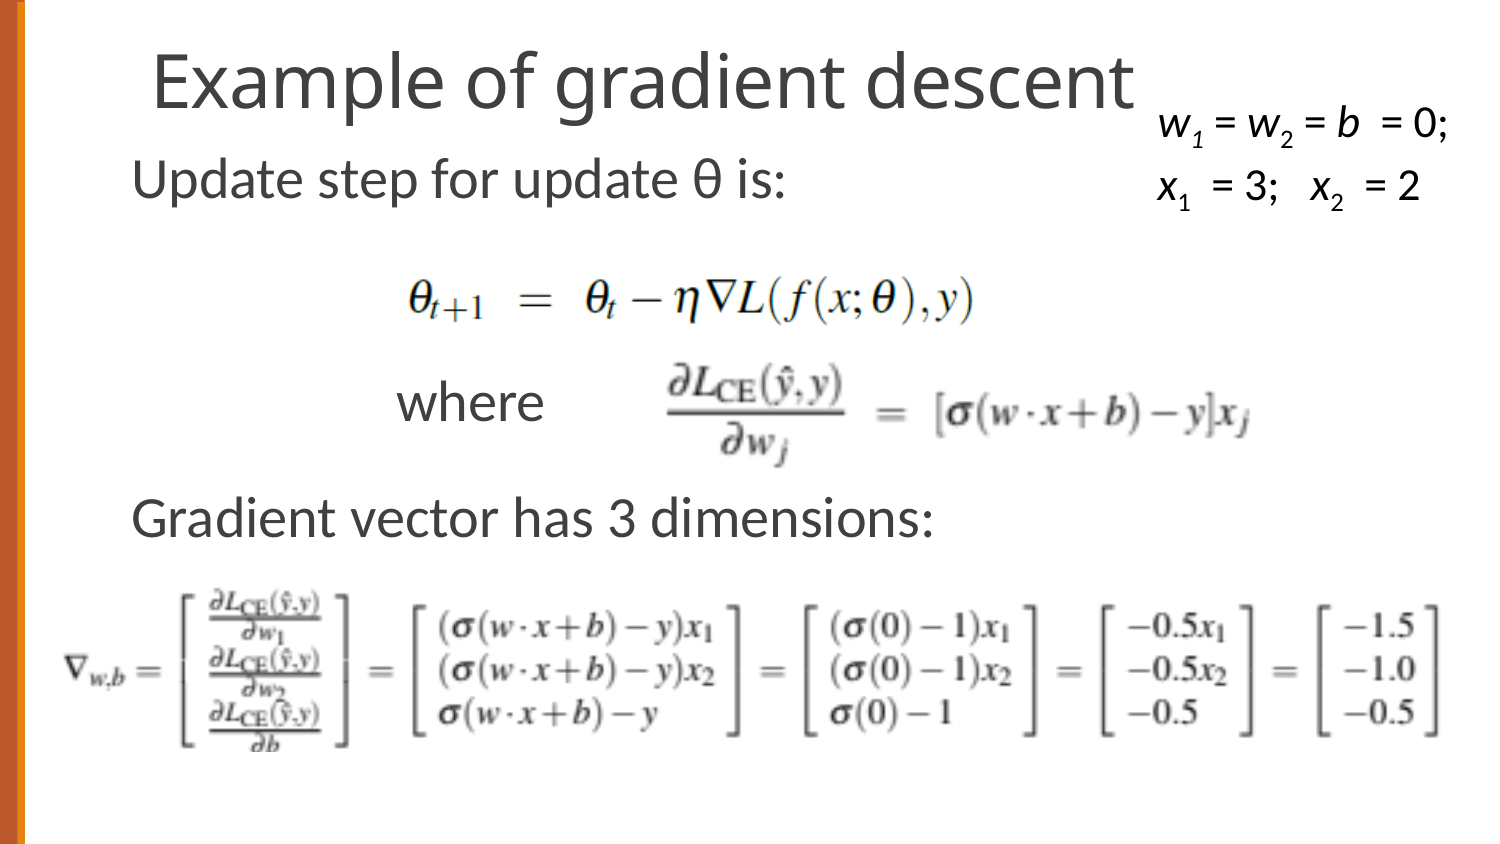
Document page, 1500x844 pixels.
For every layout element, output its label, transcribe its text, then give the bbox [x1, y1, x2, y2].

list Update step for update θ is: where Gradient vector has 3 dimensions: [131, 140, 1369, 577]
picture [56, 580, 1444, 753]
text_box w1 = w2 = b = 0; x1 = 3; x2 = 2 [1029, 84, 1500, 285]
picture [336, 233, 1251, 470]
title Example of gradient descent [135, 19, 1373, 132]
